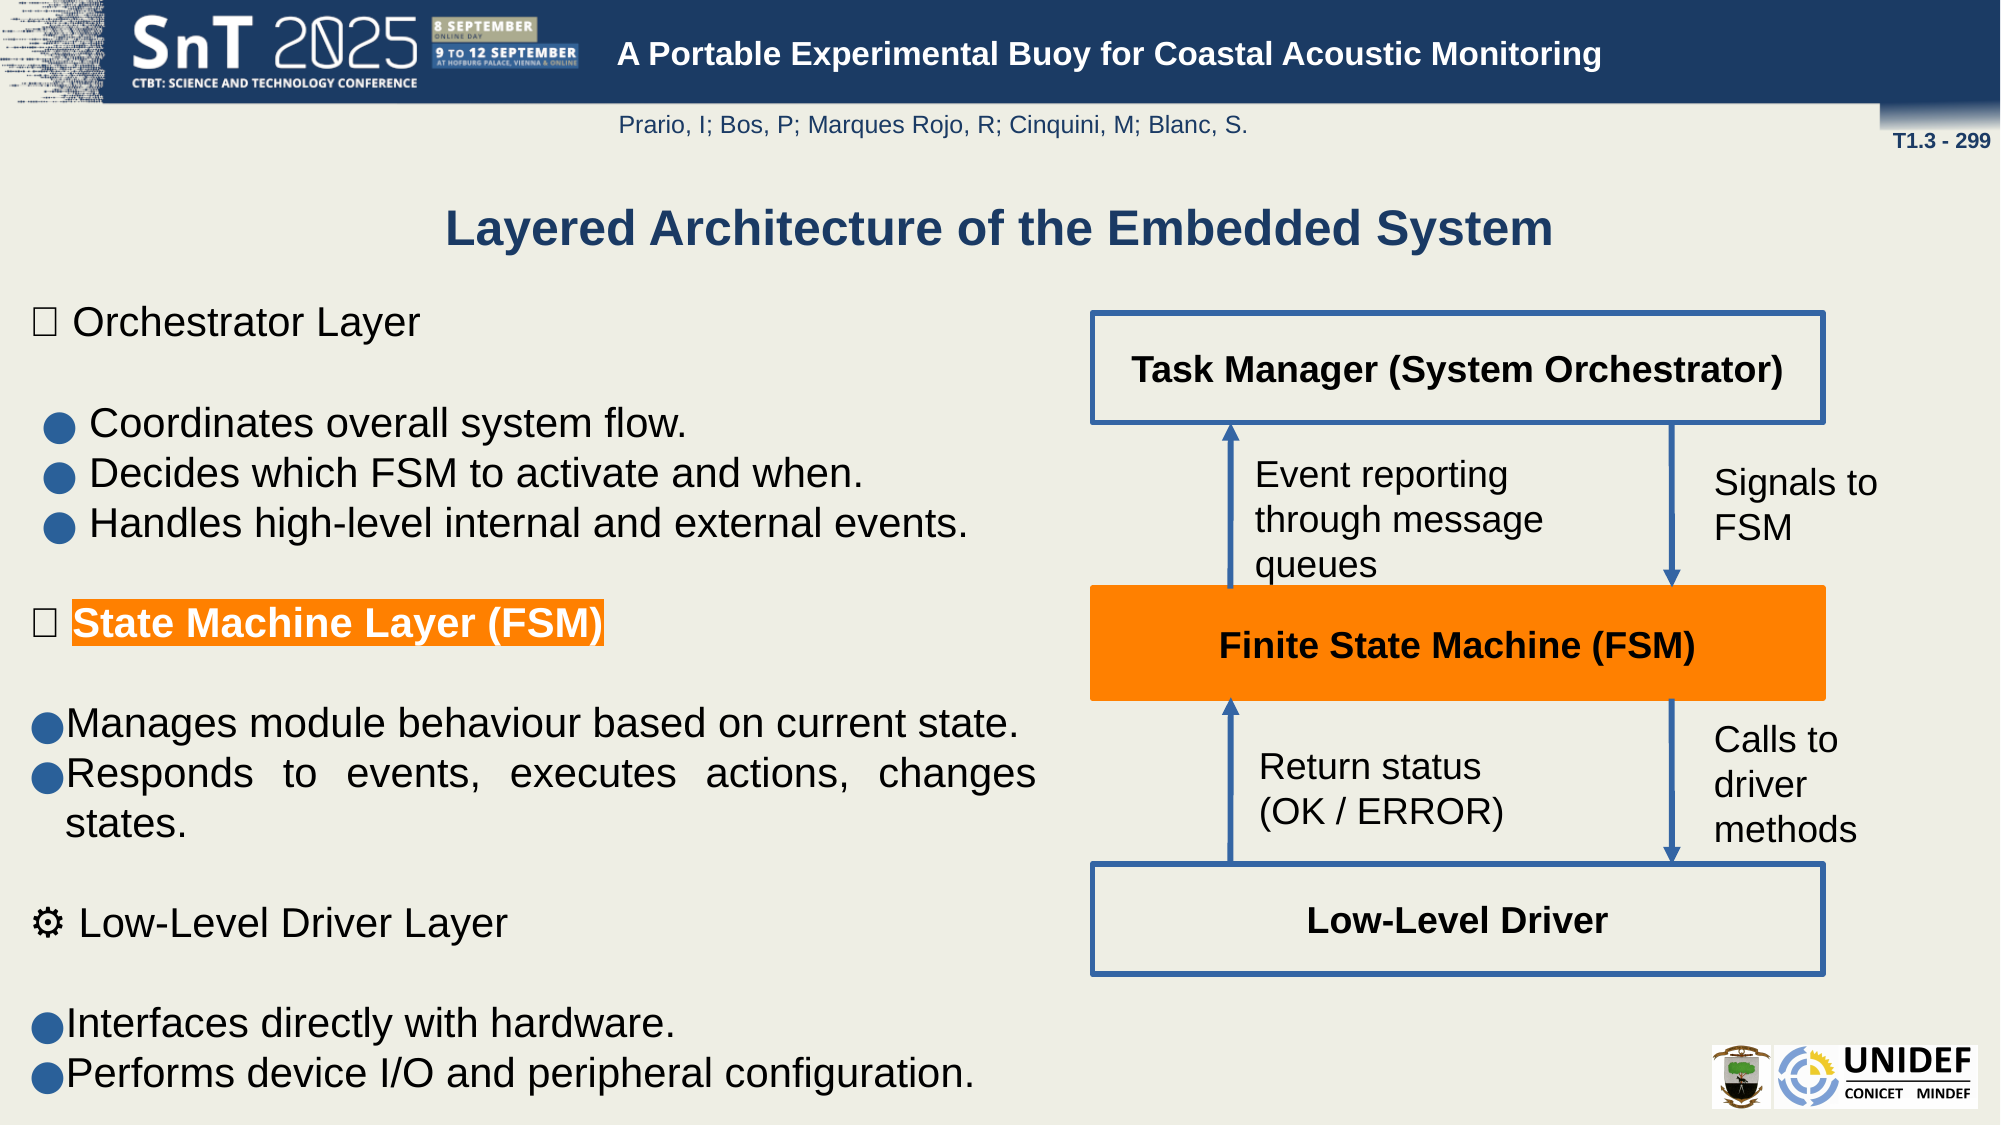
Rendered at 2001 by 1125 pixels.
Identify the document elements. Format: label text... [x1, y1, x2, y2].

text_box Calls to driver methods [1699, 708, 1947, 849]
text_box T1.3 - 299 [1884, 0, 2000, 154]
picture [0, 0, 2001, 1125]
text_box Prario, I; Bos, P; Marques Rojo, R; Cinquini, M; Blanc, S. [618, 108, 1869, 169]
text_box Layered Architecture of the Embedded System [26, 195, 1974, 250]
text_box Finite State Machine (FSM) [1092, 588, 1823, 699]
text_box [1712, 1044, 1979, 1109]
text_box A Portable Experimental Buoy for Coastal Acoustic Monitoring [616, 11, 1869, 93]
text_box Event reporting through message queues [1240, 442, 1626, 584]
text_box Low-Level Driver [1092, 864, 1823, 974]
text_box 🔝 Orchestrator Layer Coordinates overall system flow. Decides which FSM to activate and when. Handles high-level internal and external events. 🔁 State Machine Layer (FSM) Manages module behaviour based on current state. Responds to events, executes actions, changes states. ⚙️ Low-Level Driver Layer Interfaces directly with hardware. Performs device I/O and peripheral configuration. [29, 295, 1038, 916]
text_box Return status (OK / ERROR) [1244, 734, 1630, 833]
text_box Signals to FSM [1699, 450, 1947, 549]
text_box Task Manager (System Orchestrator) [1092, 312, 1823, 423]
